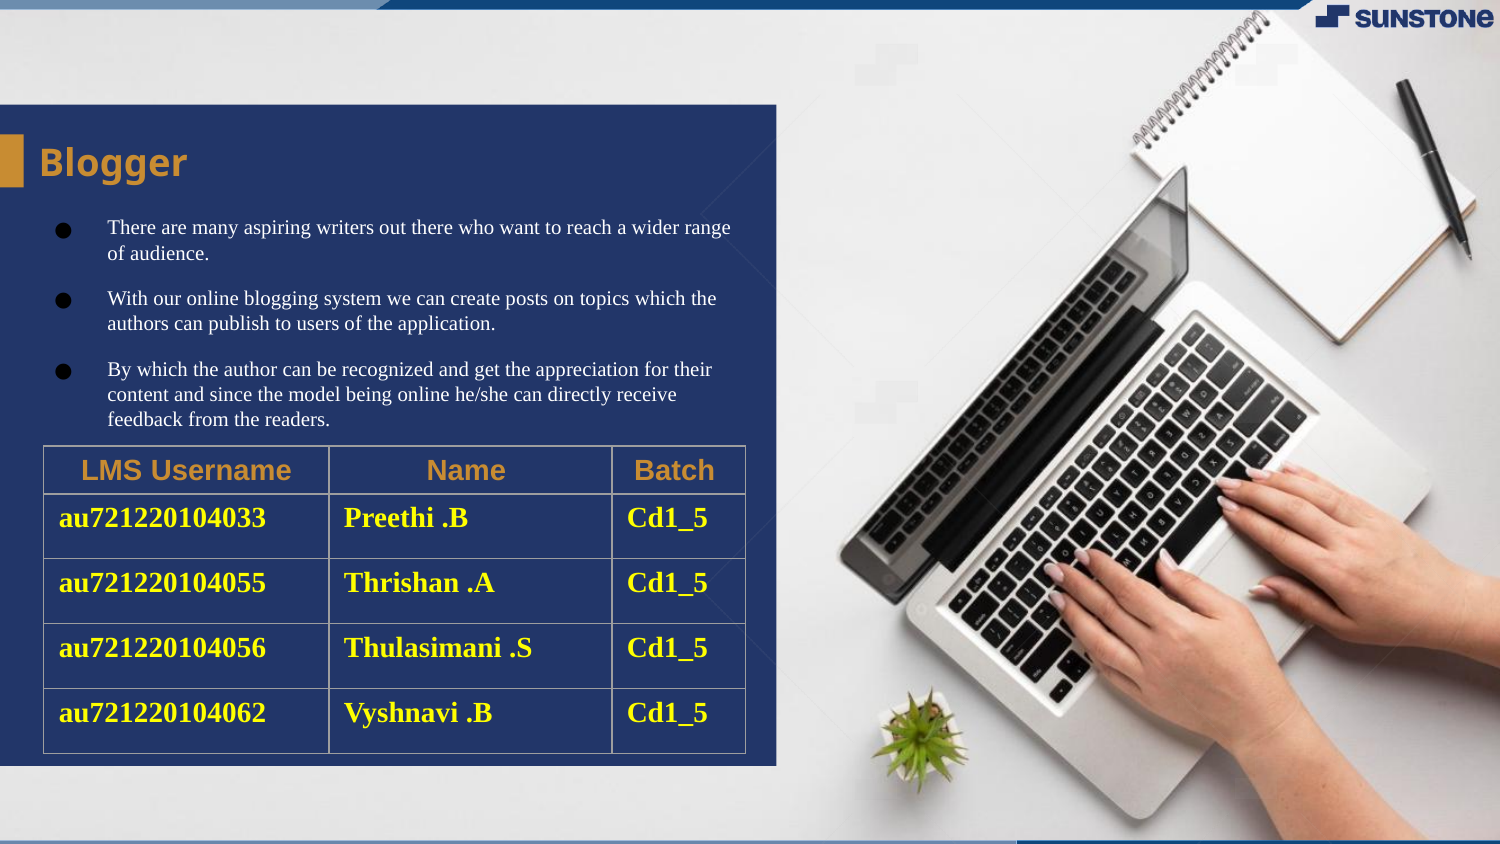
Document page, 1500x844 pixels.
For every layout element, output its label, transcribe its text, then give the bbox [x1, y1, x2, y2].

table_cell au721220104056 [44, 624, 328, 688]
picture [0, 0, 1500, 844]
table_cell Cd1_5 [613, 559, 694, 623]
table_cell Preethi .B [330, 495, 611, 558]
list There are many aspiring writers out there who want to reach a wider range of audience. With our online blogging system we can create posts on topics which the authors can publish to users of the application. By which the author can be recognized and get the appreciation for their content and since the model being online he/she can directly receive feedback from the readers. [21, 206, 694, 433]
title Blogger [23, 132, 585, 190]
table_header LMS Username [44, 447, 328, 493]
table_cell Vyshnavi .B [330, 689, 611, 753]
table_header Batch [613, 447, 694, 493]
table_cell Cd1_5 [613, 624, 694, 688]
table_cell Cd1_5 [613, 689, 694, 753]
table_cell Thulasimani .S [330, 624, 611, 688]
table_cell Thrishan .A [330, 559, 611, 623]
table_header Name [330, 447, 611, 493]
table_cell au721220104033 [44, 495, 328, 558]
table_cell Cd1_5 [613, 495, 694, 558]
table_cell au721220104055 [44, 559, 328, 623]
table_cell au721220104062 [44, 689, 328, 753]
